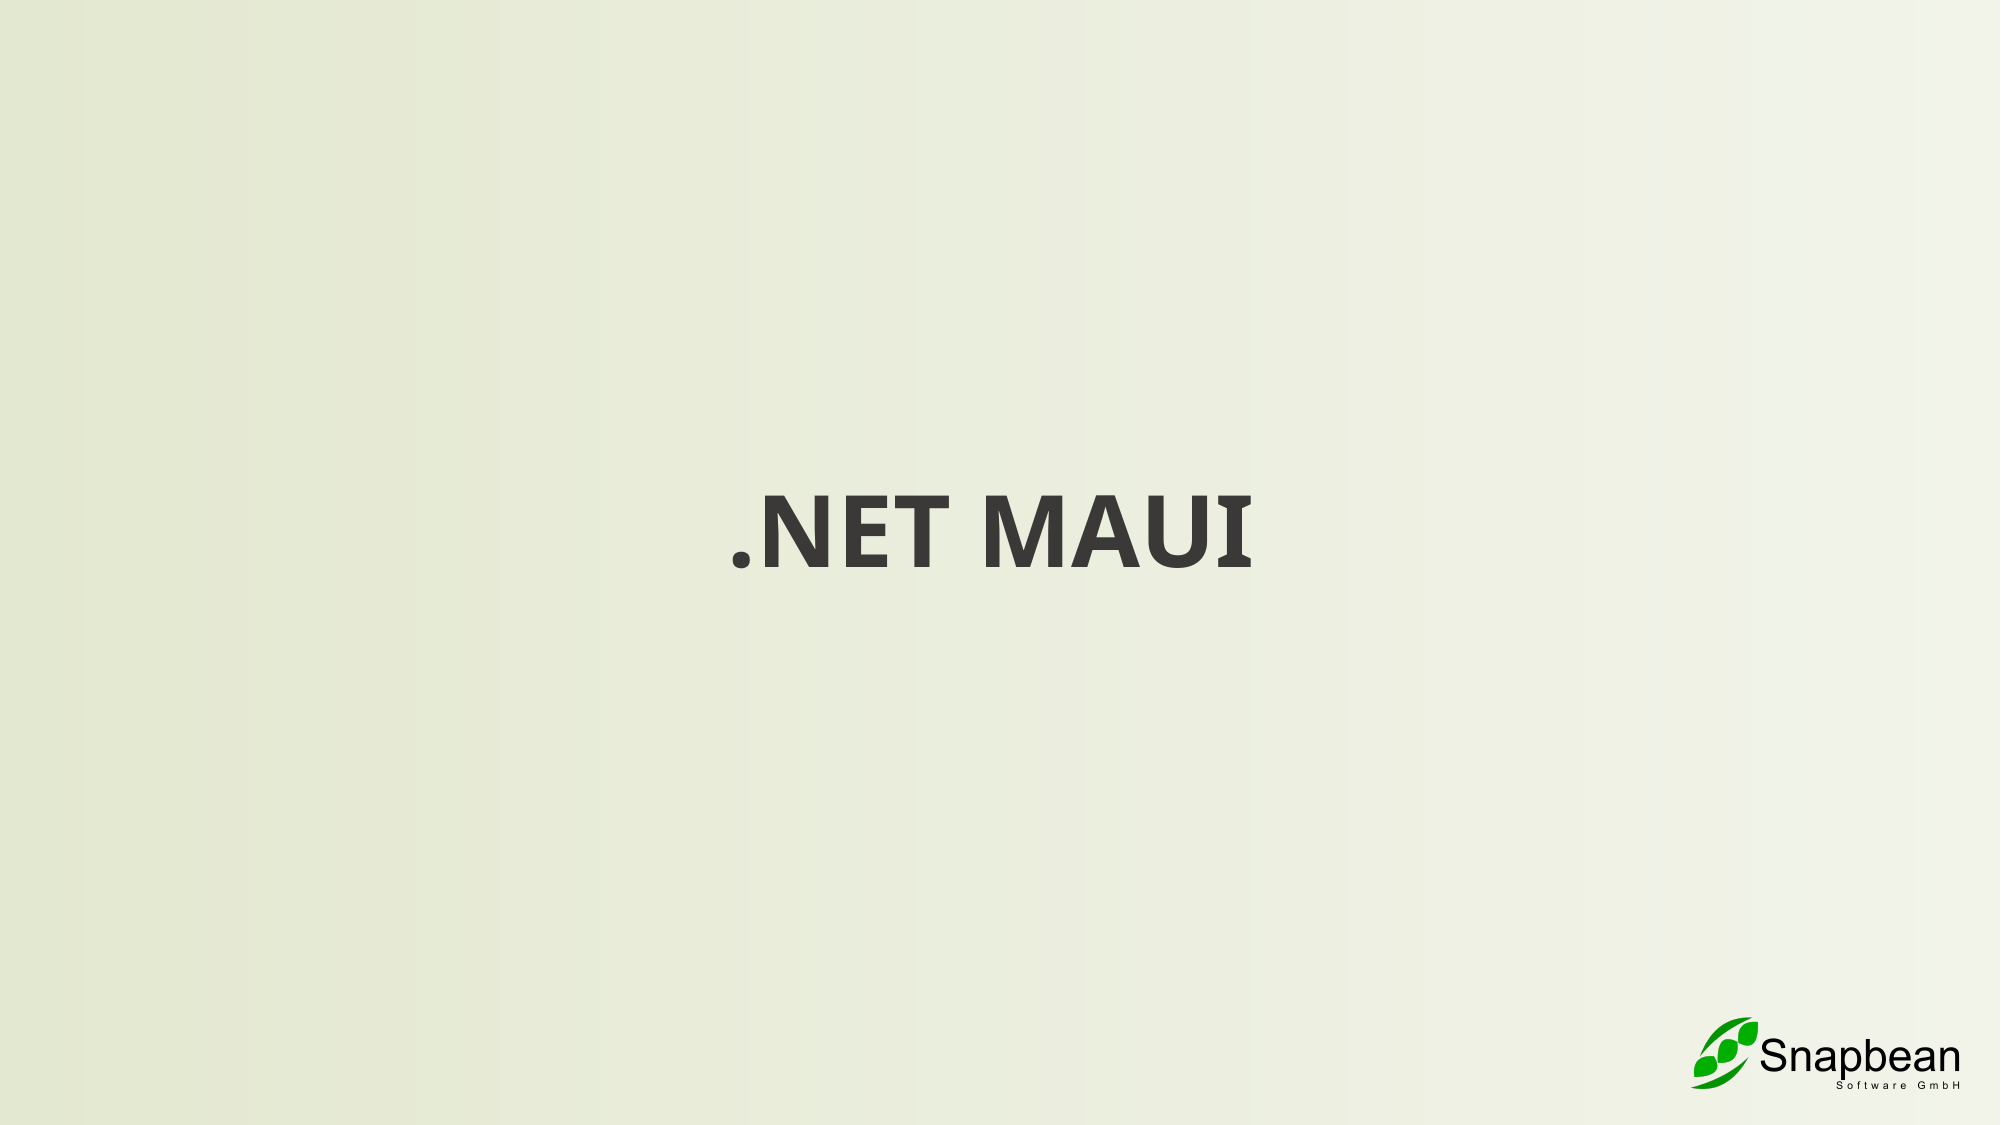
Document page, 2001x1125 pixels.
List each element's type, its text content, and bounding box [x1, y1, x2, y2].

picture [1690, 1015, 2000, 1096]
text_box .NET MAUI [713, 460, 1271, 596]
